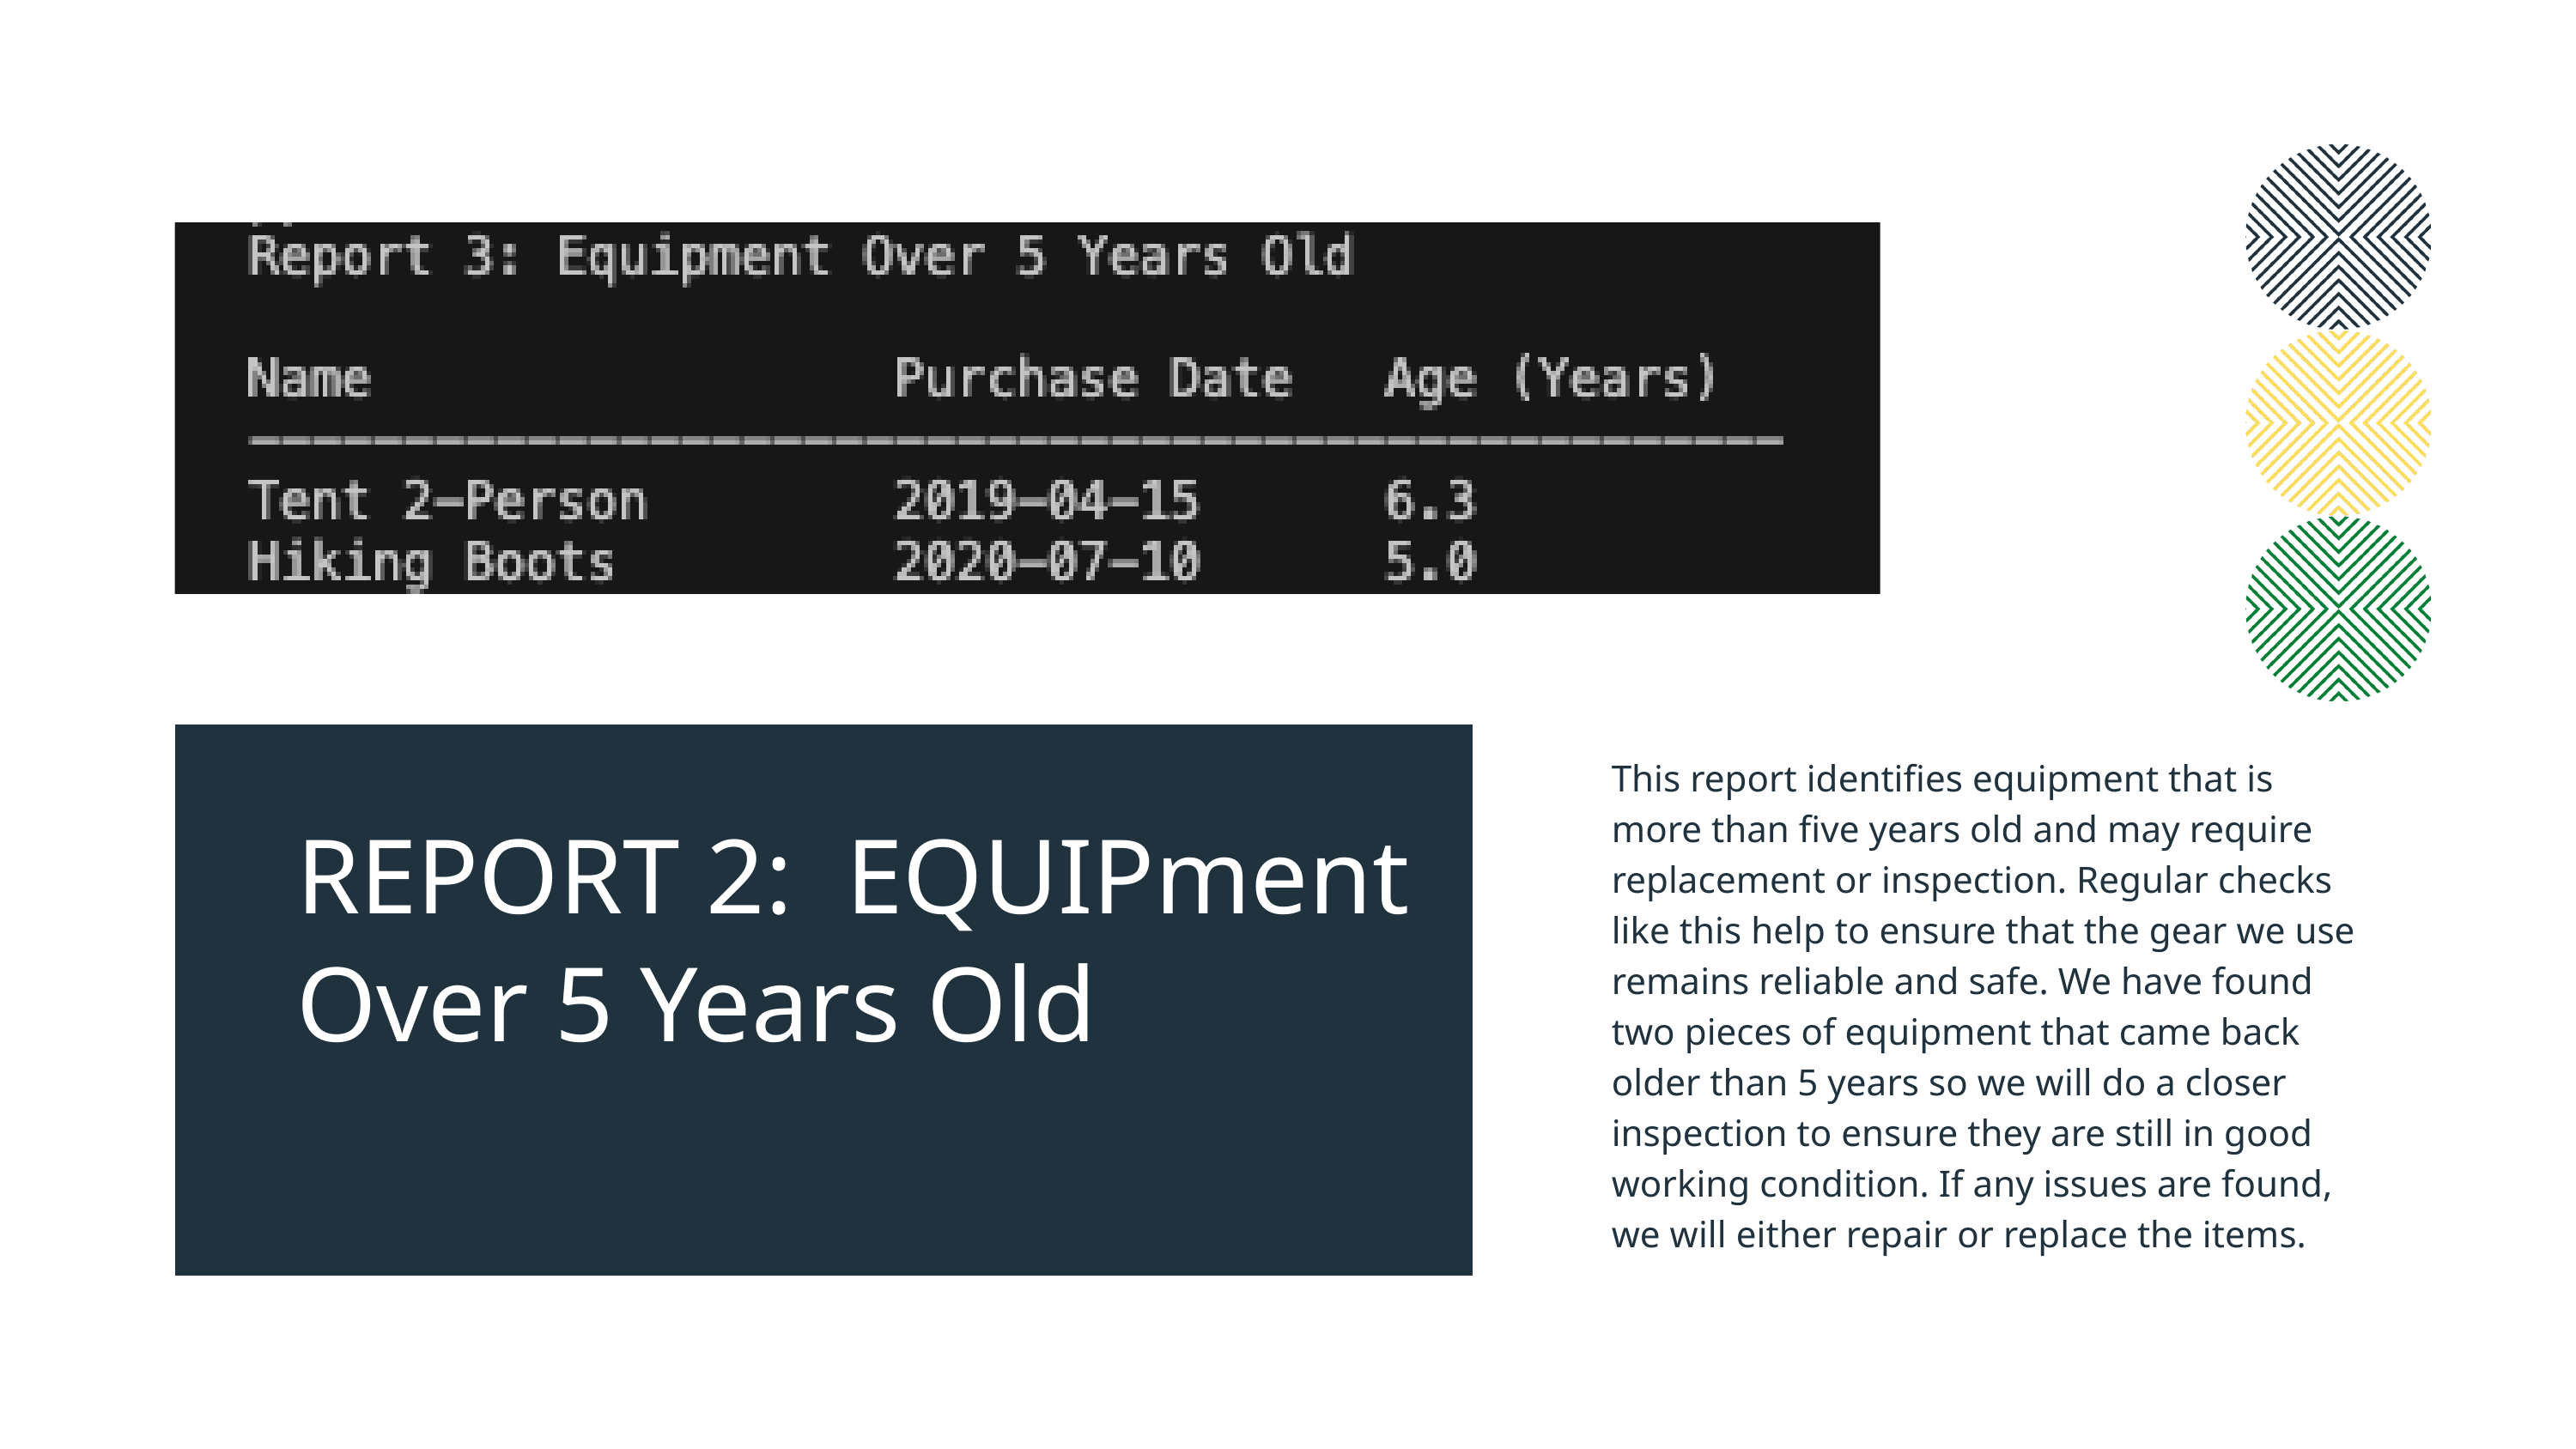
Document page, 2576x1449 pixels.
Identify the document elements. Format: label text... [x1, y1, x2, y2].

text_box This report identifies equipment that is more than five years old and may require replacement or inspection. Regular checks like this help to ensure that the gear we use remains reliable and safe. We have found two pieces of equipment that came back older than 5 years so we will do a closer inspection to ensure they are still in good working condition. If any issues are found, we will either repair or replace the items. [1611, 748, 2360, 1255]
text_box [174, 724, 1473, 1276]
text_box [2245, 144, 2432, 701]
text_box [174, 222, 1880, 594]
